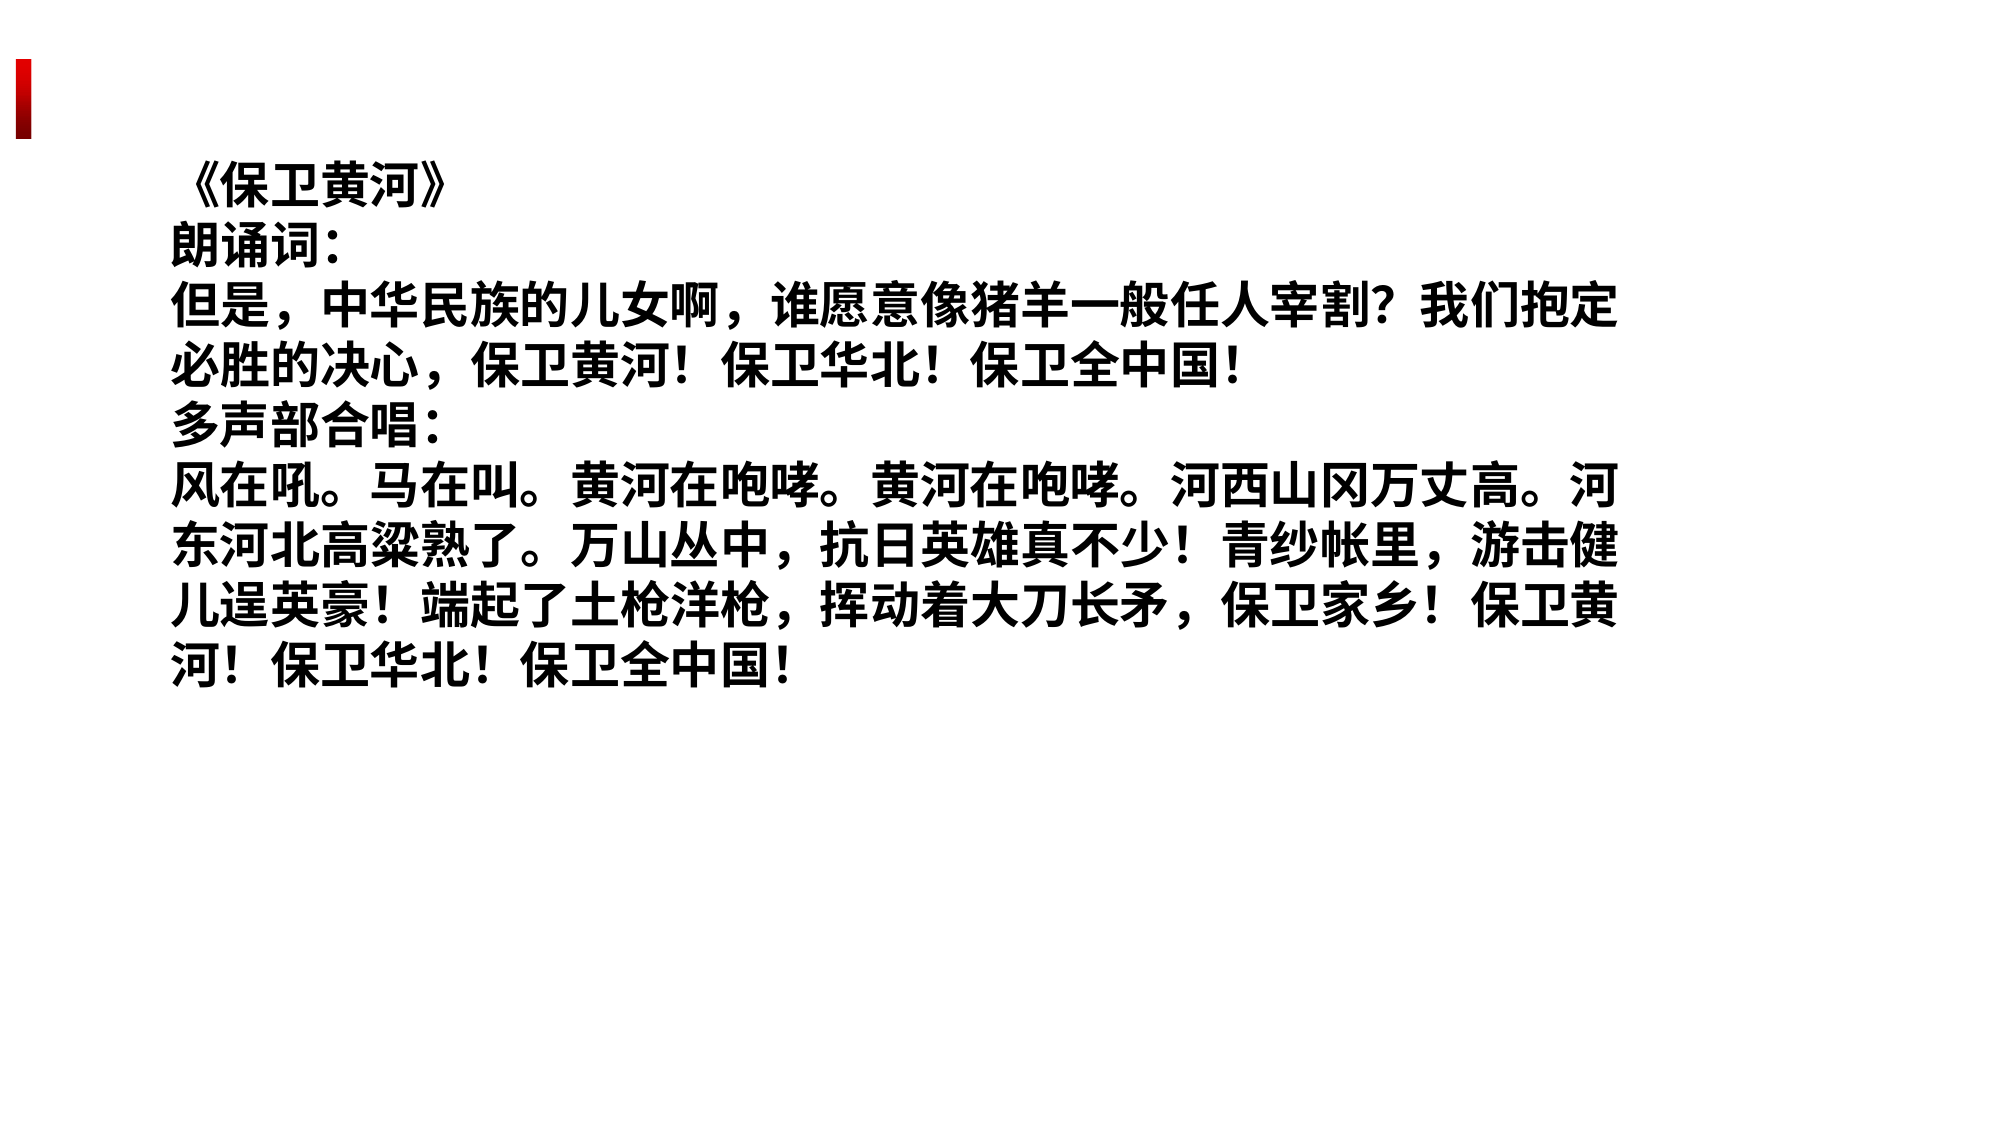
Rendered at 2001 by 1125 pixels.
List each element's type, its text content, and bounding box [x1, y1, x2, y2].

text_box 《保卫黄河》 朗诵词： 但是，中华民族的儿女啊，谁愿意像猪羊一般任人宰割？我们抱定必胜的决心，保卫黄河！保卫华北！保卫全中国！ 多声部合唱： 风在吼。马在叫。黄河在咆哮。黄河在咆哮。河西山冈万丈高。河东河北高粱熟了。万山丛中，抗日英雄真不少！青纱帐里，游击健儿逞英豪！端起了土枪洋枪，挥动着大刀长矛，保卫家乡！保卫黄河！保卫华北！保卫全中国！ [155, 145, 1643, 701]
picture [15, 59, 32, 139]
